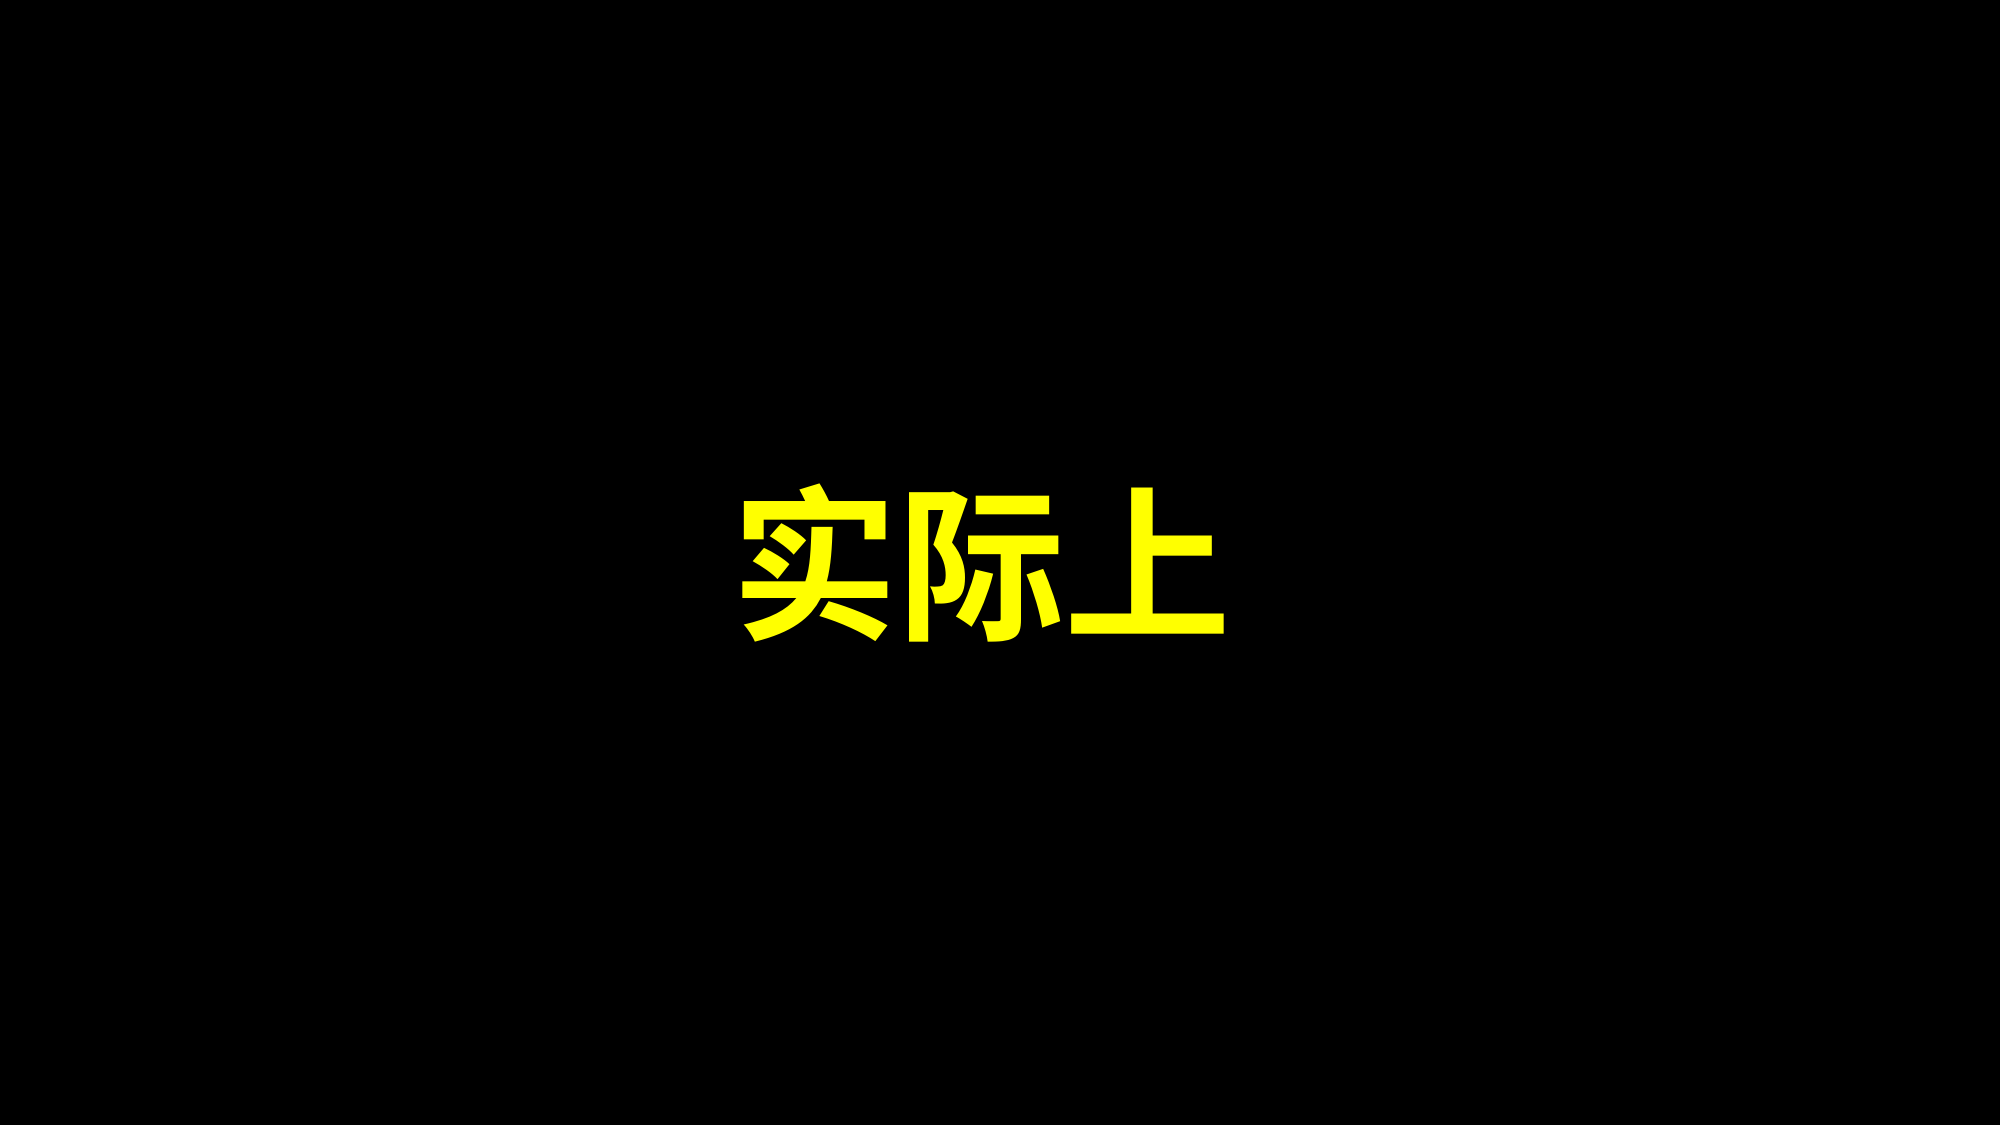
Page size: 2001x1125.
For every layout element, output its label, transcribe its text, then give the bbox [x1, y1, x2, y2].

text_box 实际上 [716, 453, 1284, 669]
